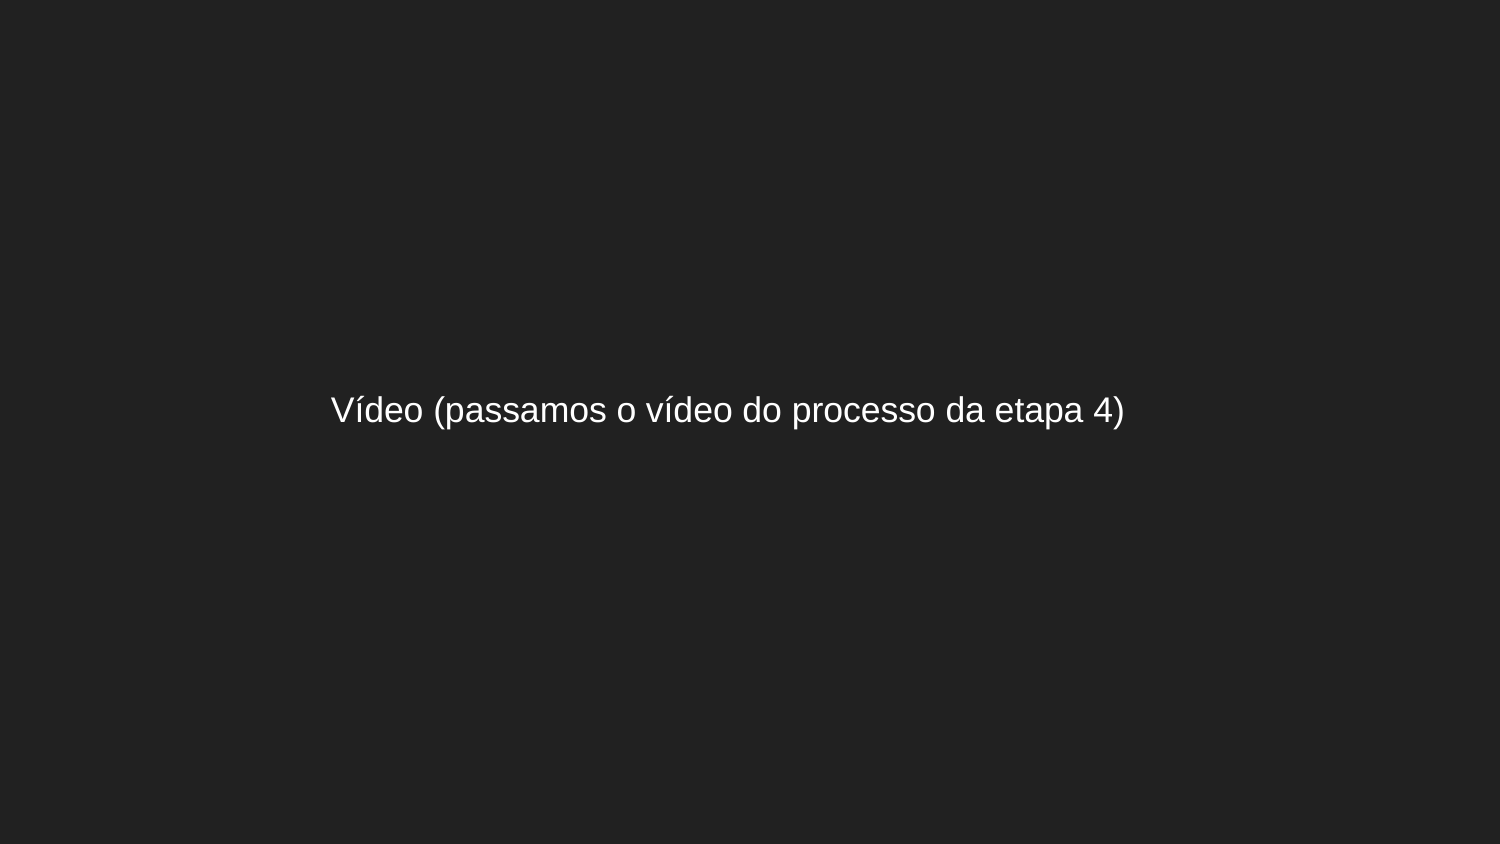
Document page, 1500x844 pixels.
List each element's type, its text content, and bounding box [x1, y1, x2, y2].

title Vídeo (passamos o vídeo do processo da etapa 4) [269, 374, 1186, 469]
